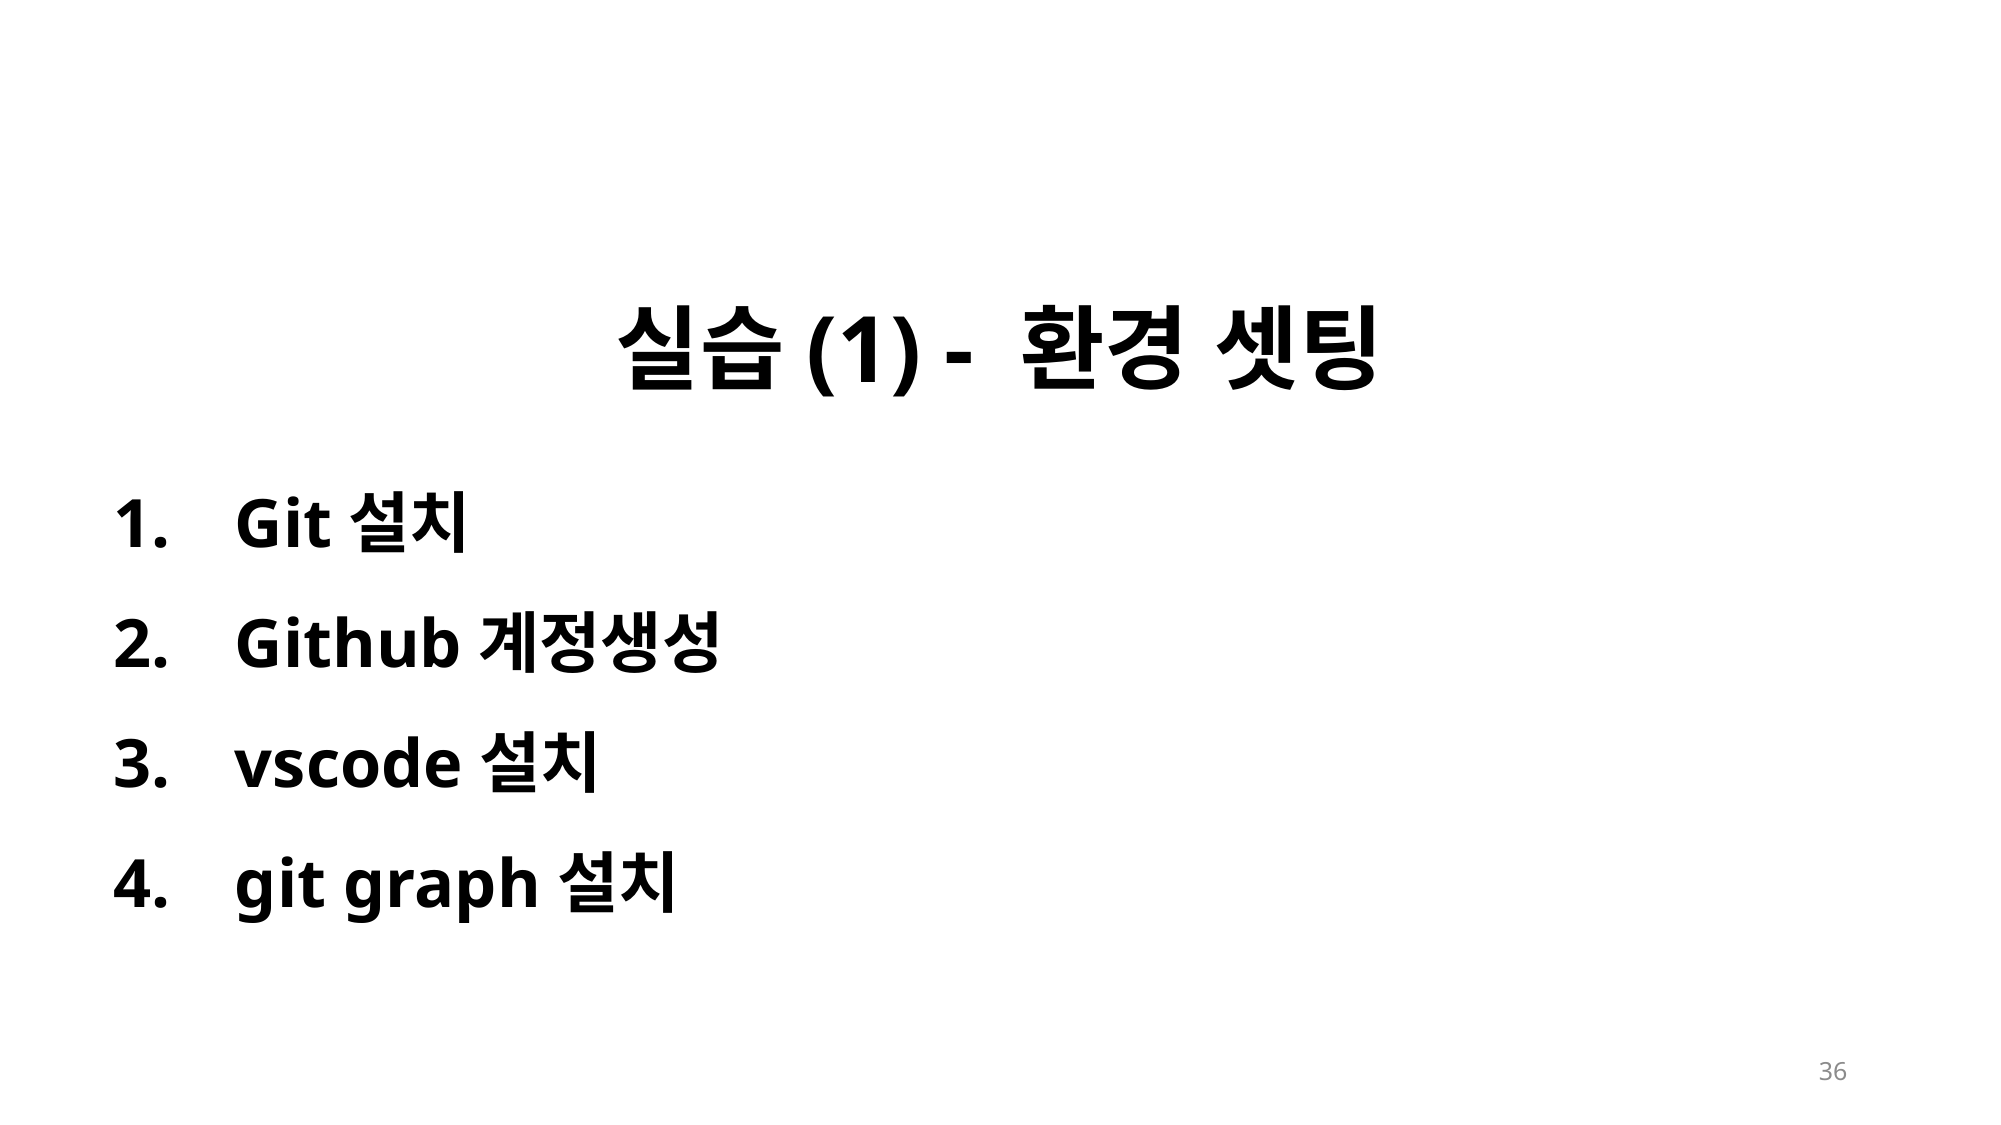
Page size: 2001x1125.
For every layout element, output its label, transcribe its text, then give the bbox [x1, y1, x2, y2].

text_box 실습(1) - 환경 셋팅 Git설치 Github계정생성 vscode설치 git graph설치 [98, 173, 1902, 929]
slide_number 36 [1412, 1042, 1863, 1103]
